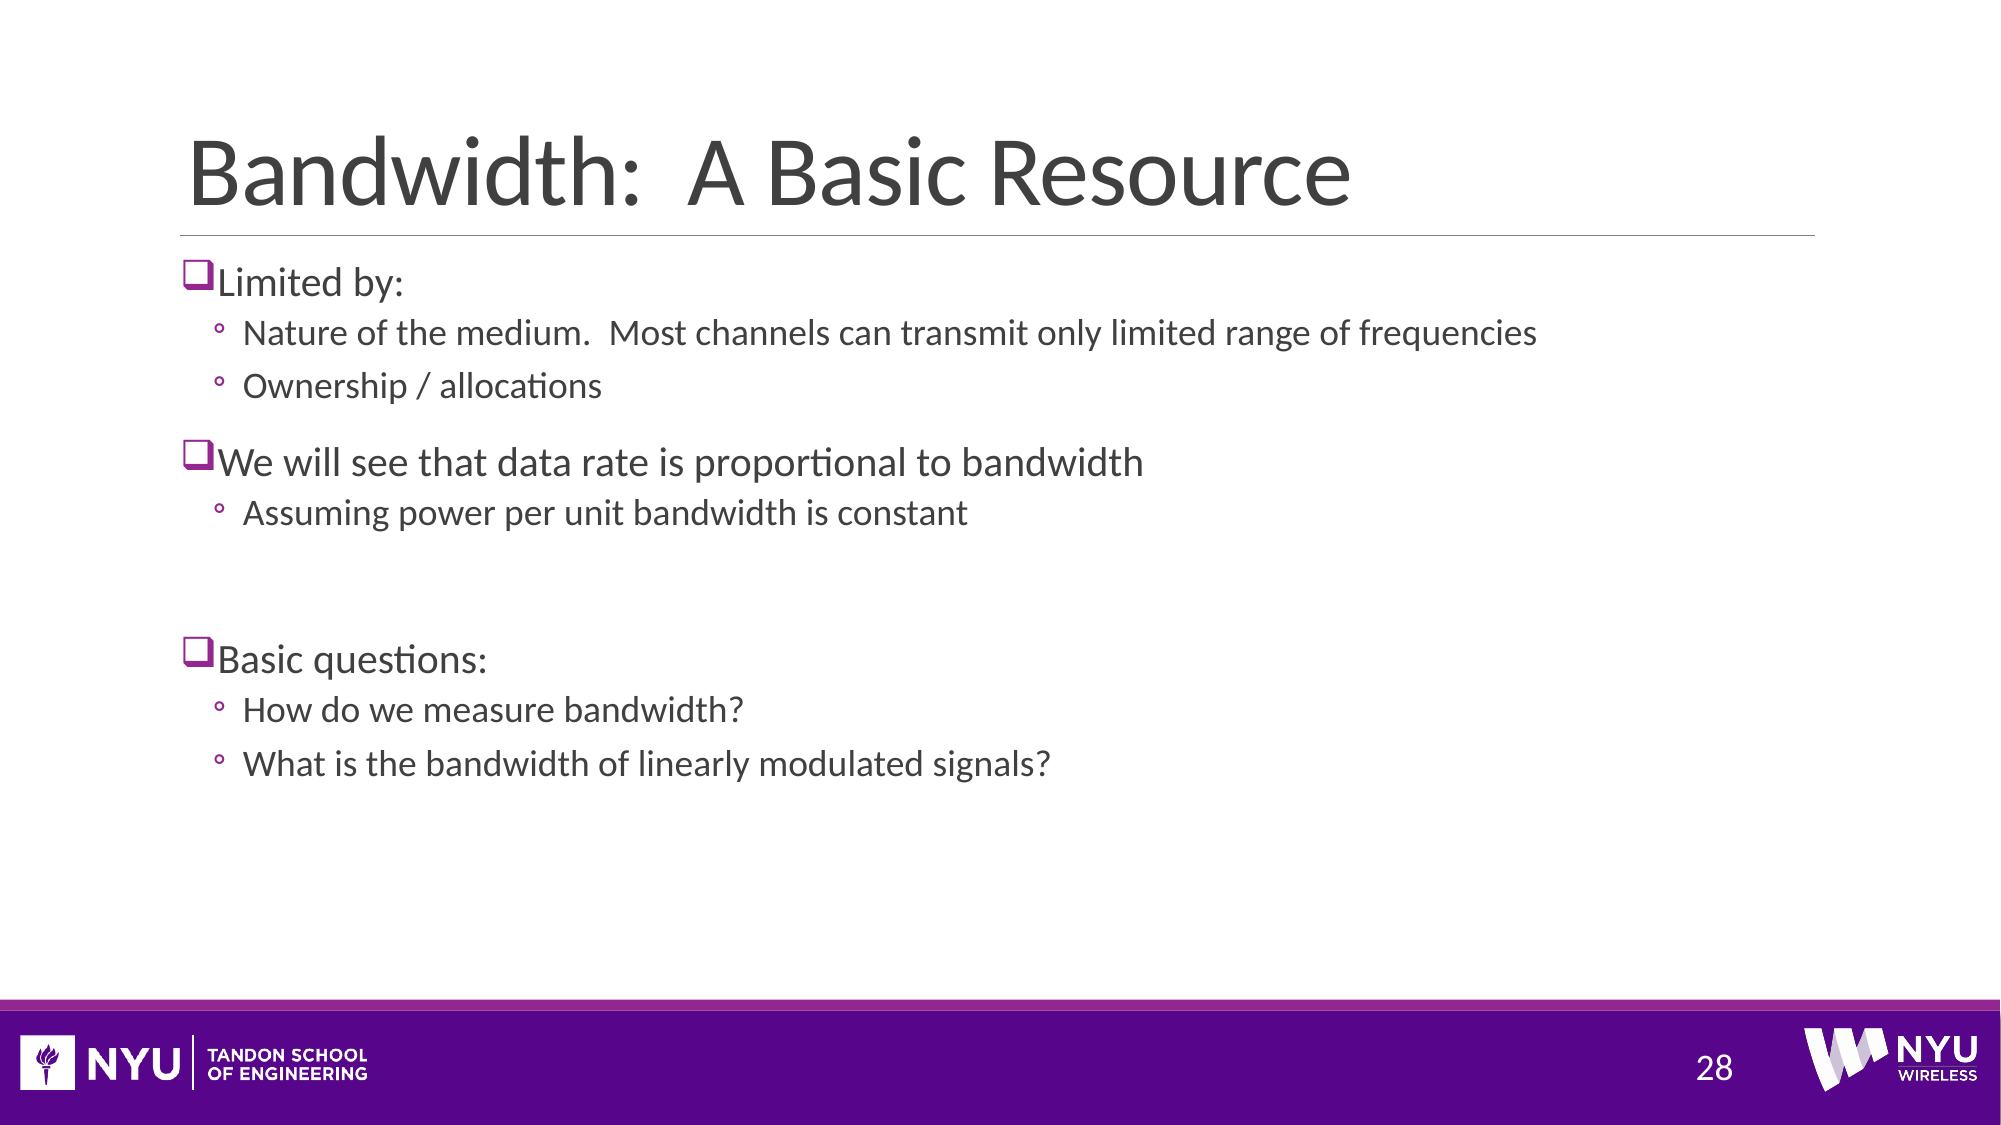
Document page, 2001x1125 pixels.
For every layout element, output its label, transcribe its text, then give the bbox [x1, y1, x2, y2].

title Bandwidth: A Basic Resource [172, 45, 1448, 234]
slide_number 28 [1533, 1035, 1749, 1096]
list Limited by: Nature of the medium. Most channels can transmit only limited range of frequencies Ownership / allocations We will see that data rate is proportional to bandwidth Assuming power per unit bandwidth is constant Basic questions: How do we measure bandwidth? What is the bandwidth of linearly modulated signals? [180, 252, 1830, 963]
